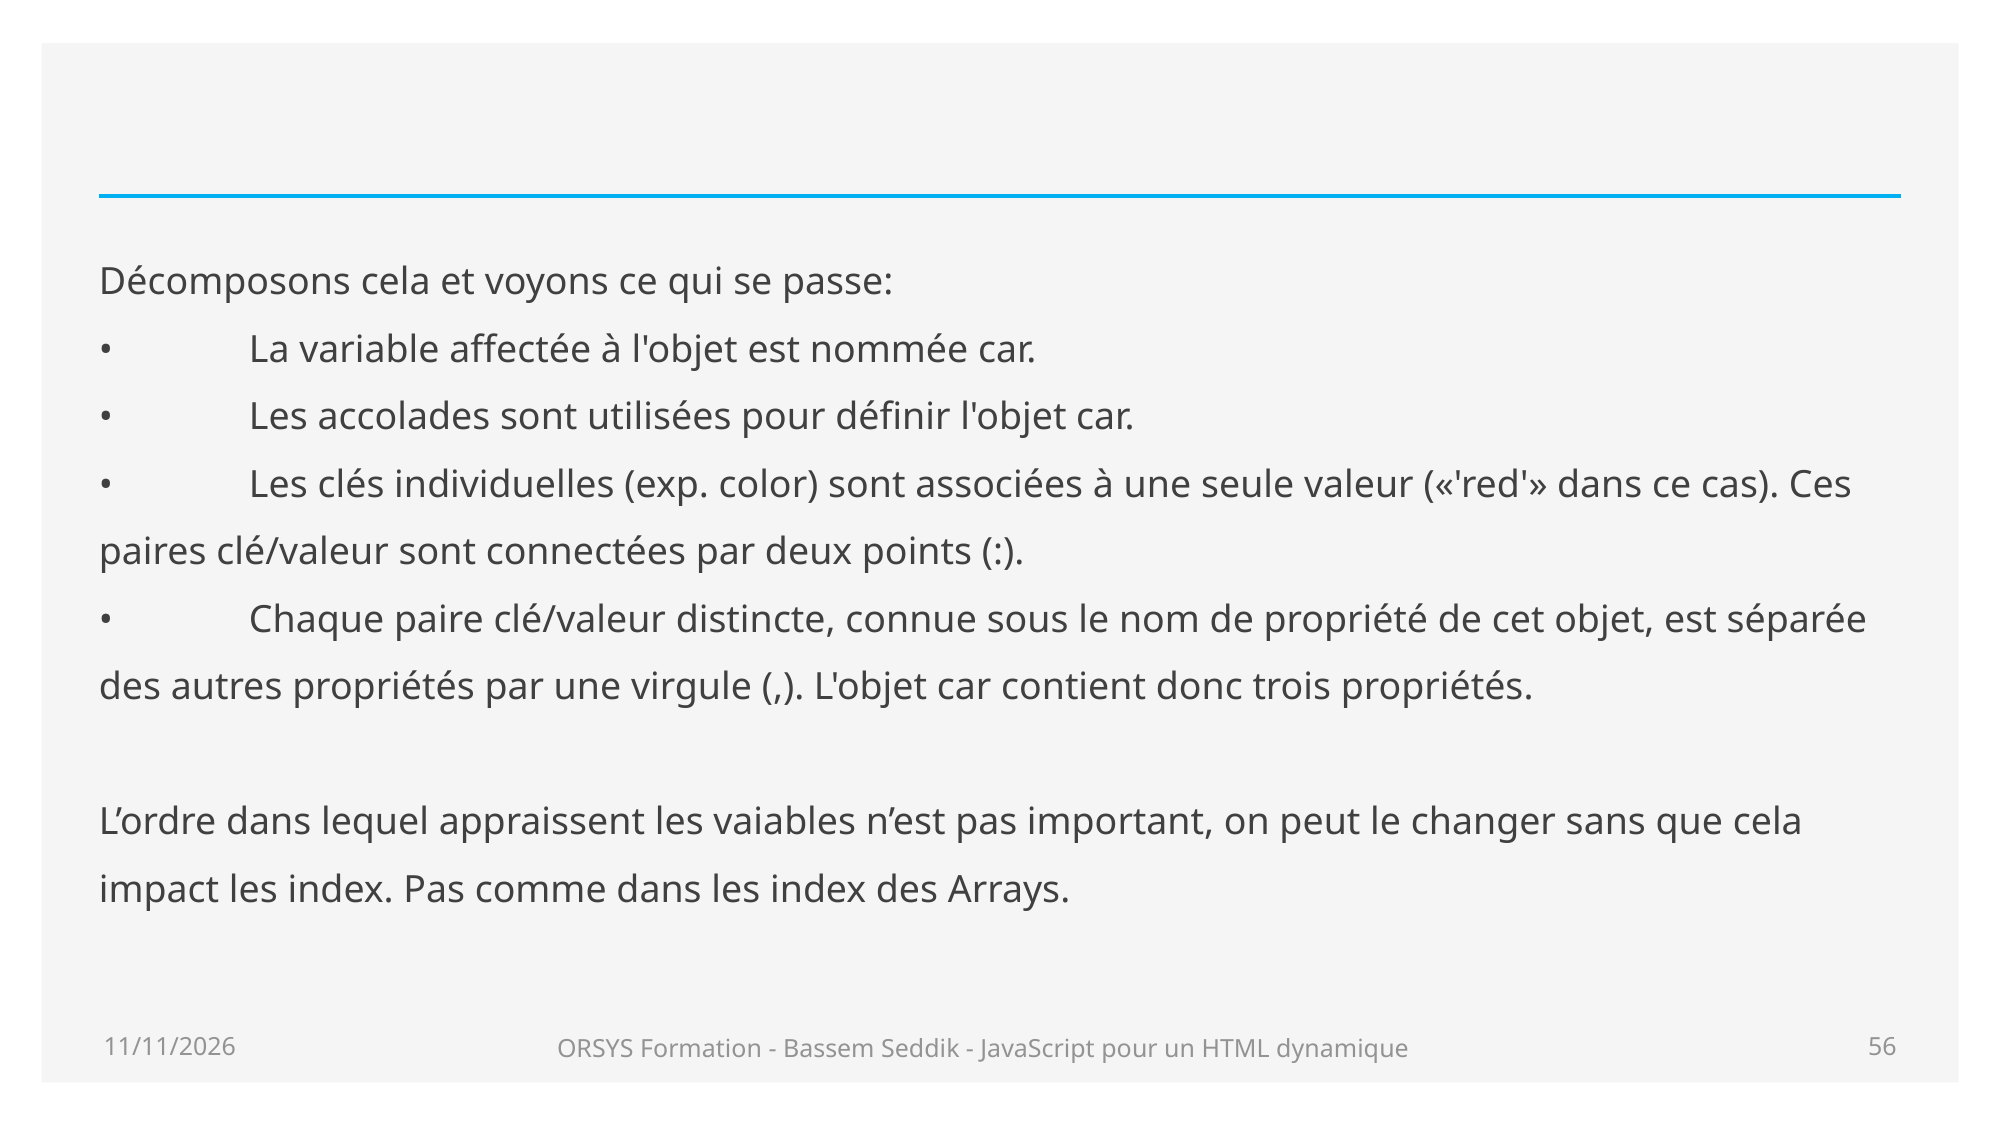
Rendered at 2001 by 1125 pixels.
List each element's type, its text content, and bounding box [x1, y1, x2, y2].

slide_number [88, 1017, 340, 1078]
slide_number 56 [1626, 1017, 1912, 1078]
footer ORSYS Formation - Bassem Seddik - JavaScript pour un HTML dynamique [340, 1017, 1626, 1078]
list Décomposons cela et voyons ce qui se passe: • La variable affectée à l'objet est nommée car. • Les accolades sont utilisées pour définir l'objet car. • Les clés individuelles (exp. color) sont associées à une seule valeur («'red'» dans ce cas). Ces paires clé/valeur sont connectées par deux points (:). • Chaque paire clé/valeur distincte, connue sous le nom de propriété de cet objet, est séparée des autres propriétés par une virgule (,). L'objet car contient donc trois propriétés. L’ordre dans lequel appraissent les vaiables n’est pas important, on peut le changer sans que cela impact les index. Pas comme dans les index des Arrays. [83, 227, 1907, 969]
